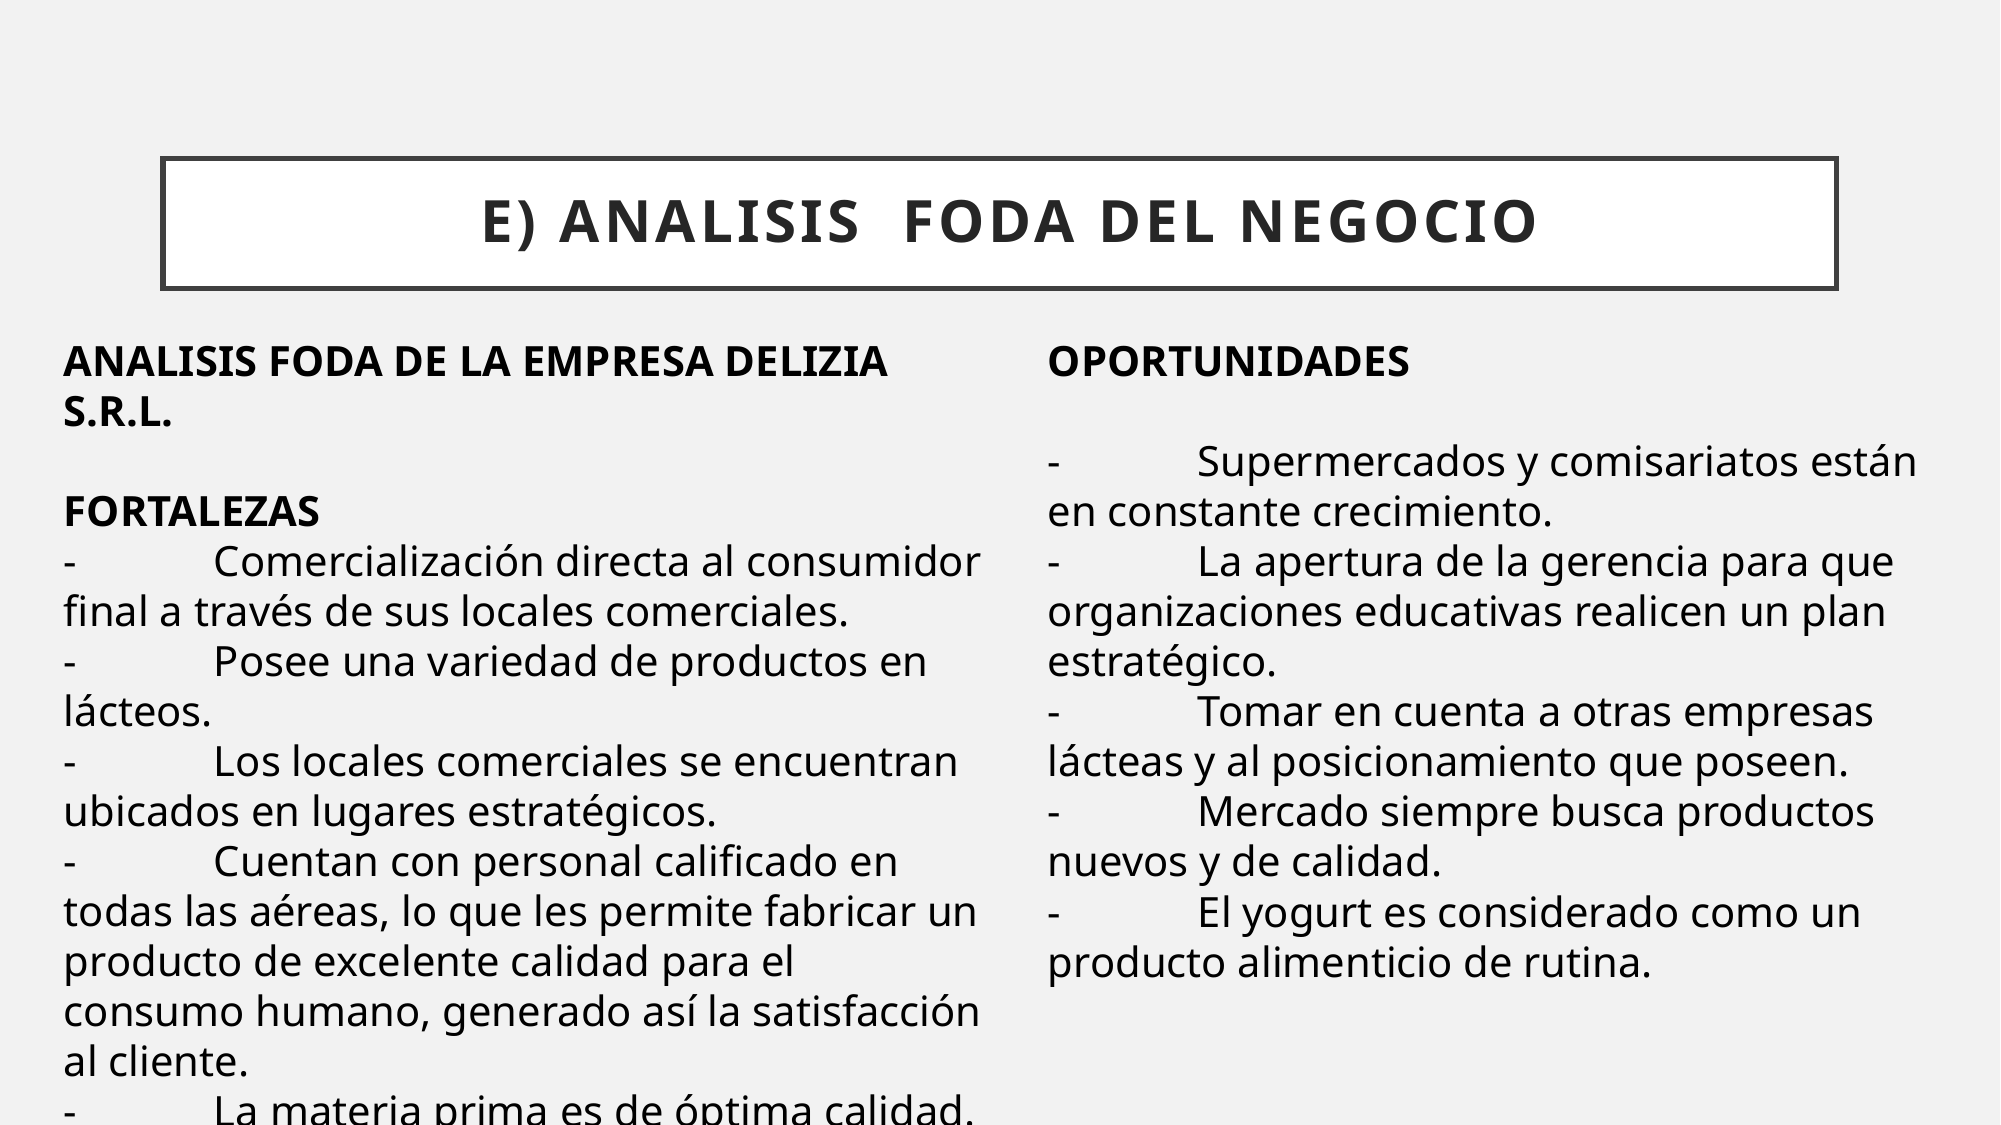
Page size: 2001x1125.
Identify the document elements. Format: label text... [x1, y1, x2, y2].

text_box OPORTUNIDADES - Supermercados y comisariatos están en constante crecimiento. - La apertura de la gerencia para que organizaciones educativas realicen un plan estratégico. - Tomar en cuenta a otras empresas lácteas y al posicionamiento que poseen. - Mercado siempre busca productos nuevos y de calidad. - El yogurt es considerado como un producto alimenticio de rutina. [1033, 327, 1951, 1043]
title e) ANALISIS FODA DEL NEGOCIO [160, 156, 1839, 291]
text_box ANALISIS FODA DE LA EMPRESA DELIZIA S.R.L. FORTALEZAS - Comercialización directa al consumidor final a través de sus locales comerciales. - Posee una variedad de productos en lácteos. - Los locales comerciales se encuentran ubicados en lugares estratégicos. - Cuentan con personal calificado en todas las aéreas, lo que les permite fabricar un producto de excelente calidad para el consumo humano, generado así la satisfacción al cliente. - La materia prima es de óptima calidad. [49, 327, 1000, 1125]
